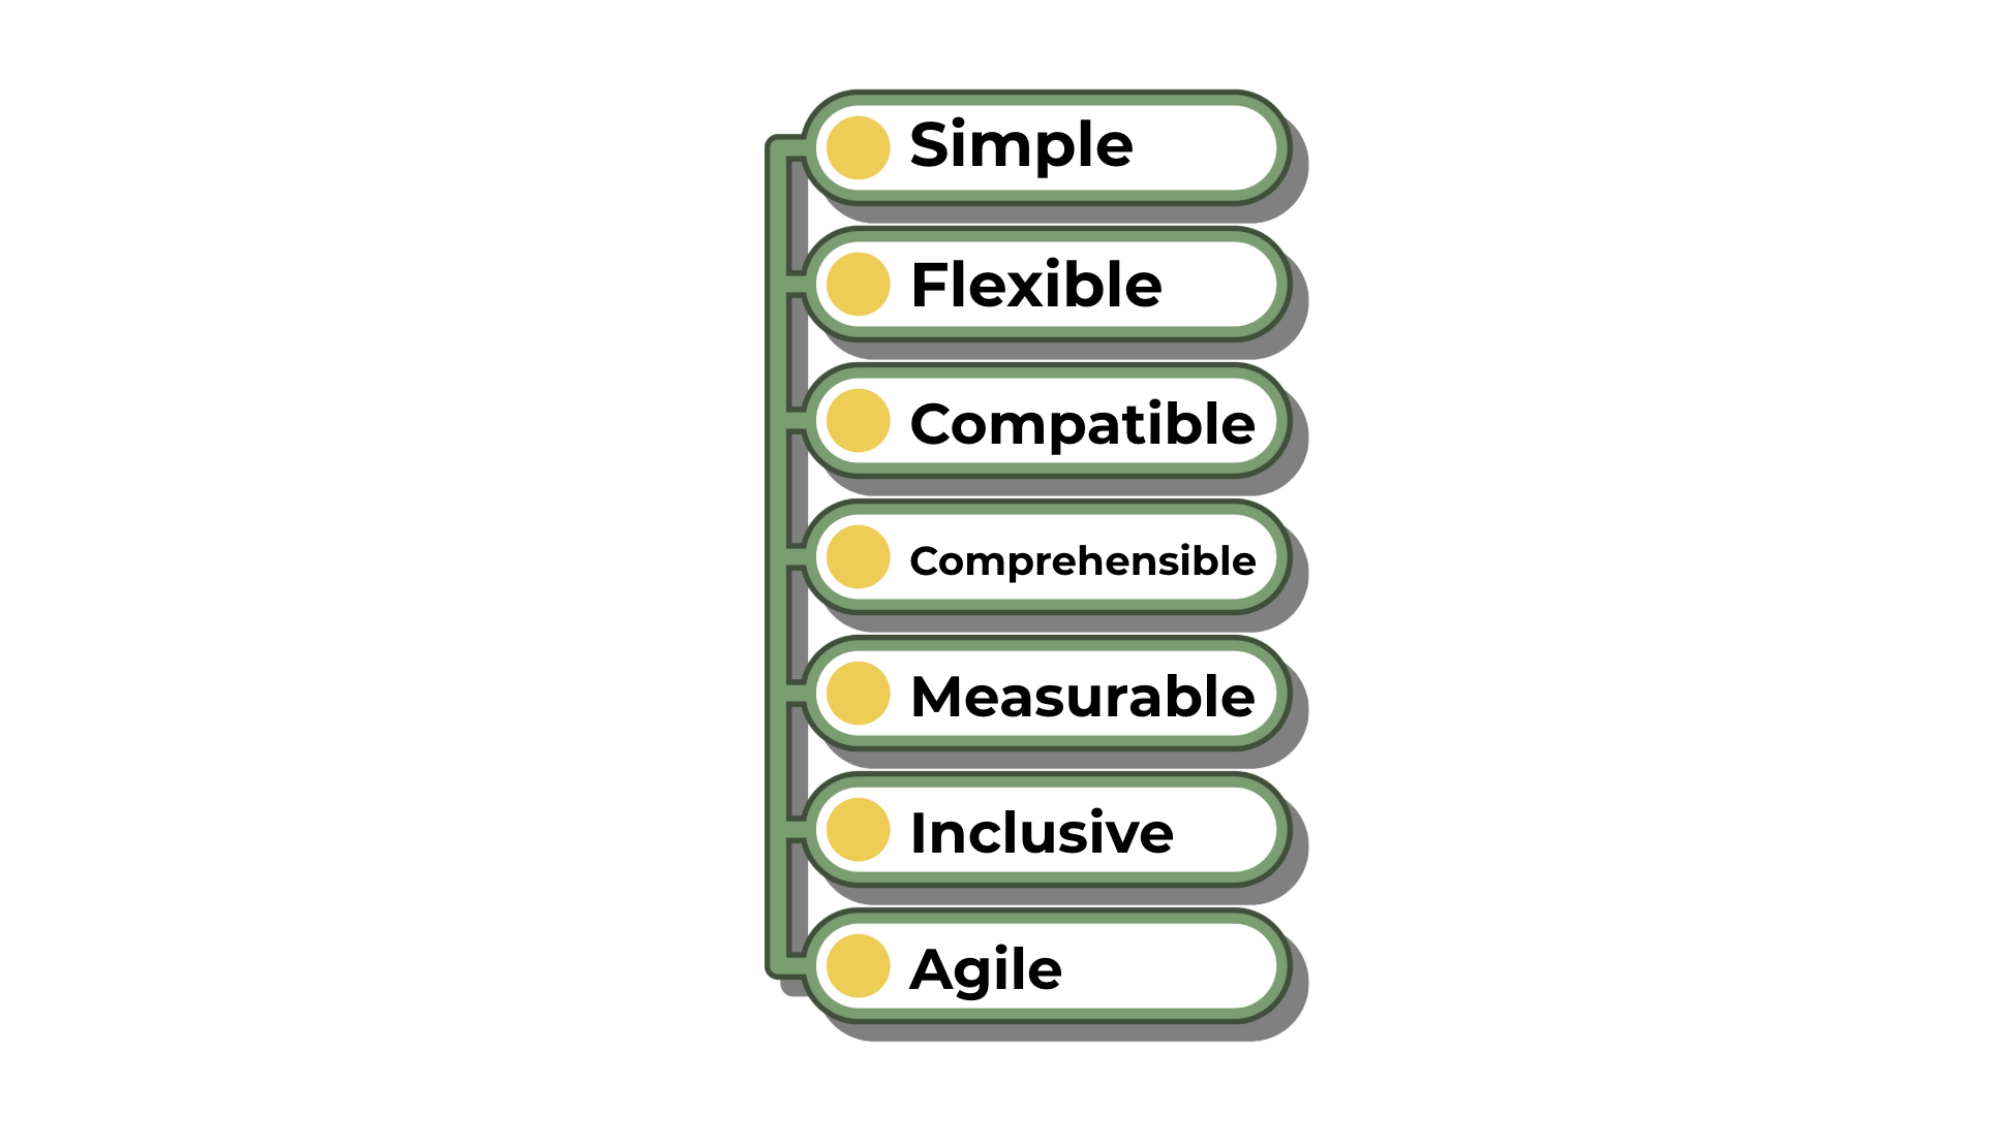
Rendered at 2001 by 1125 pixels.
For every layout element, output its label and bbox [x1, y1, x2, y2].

picture [717, 72, 1329, 1085]
